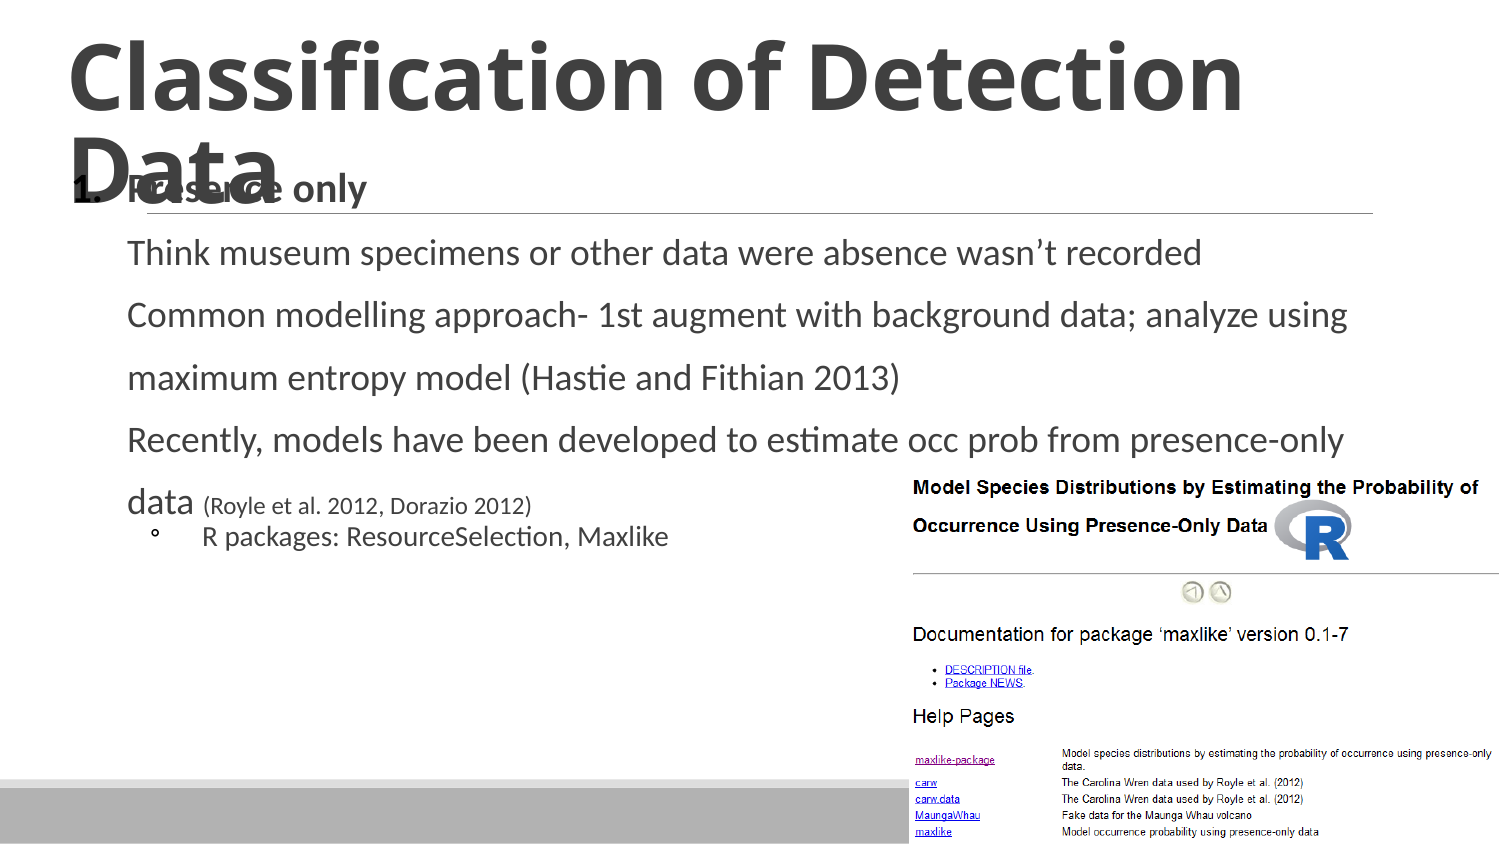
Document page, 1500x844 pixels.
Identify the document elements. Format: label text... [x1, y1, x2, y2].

list Presence only Think museum specimens or other data were absence wasn’t recorded Common modelling approach- 1st augment with background data; analyze using maximum entropy model (Hastie and Fithian 2013) Recently, models have been developed to estimate occ prob from presence-only data (Royle et al. 2012, Dorazio 2012) R packages: ResourceSelection, Maxlike [37, 127, 1435, 688]
text_box [900, 466, 1500, 844]
title Classification of Detection Data [51, 20, 1449, 115]
picture [908, 473, 1500, 844]
